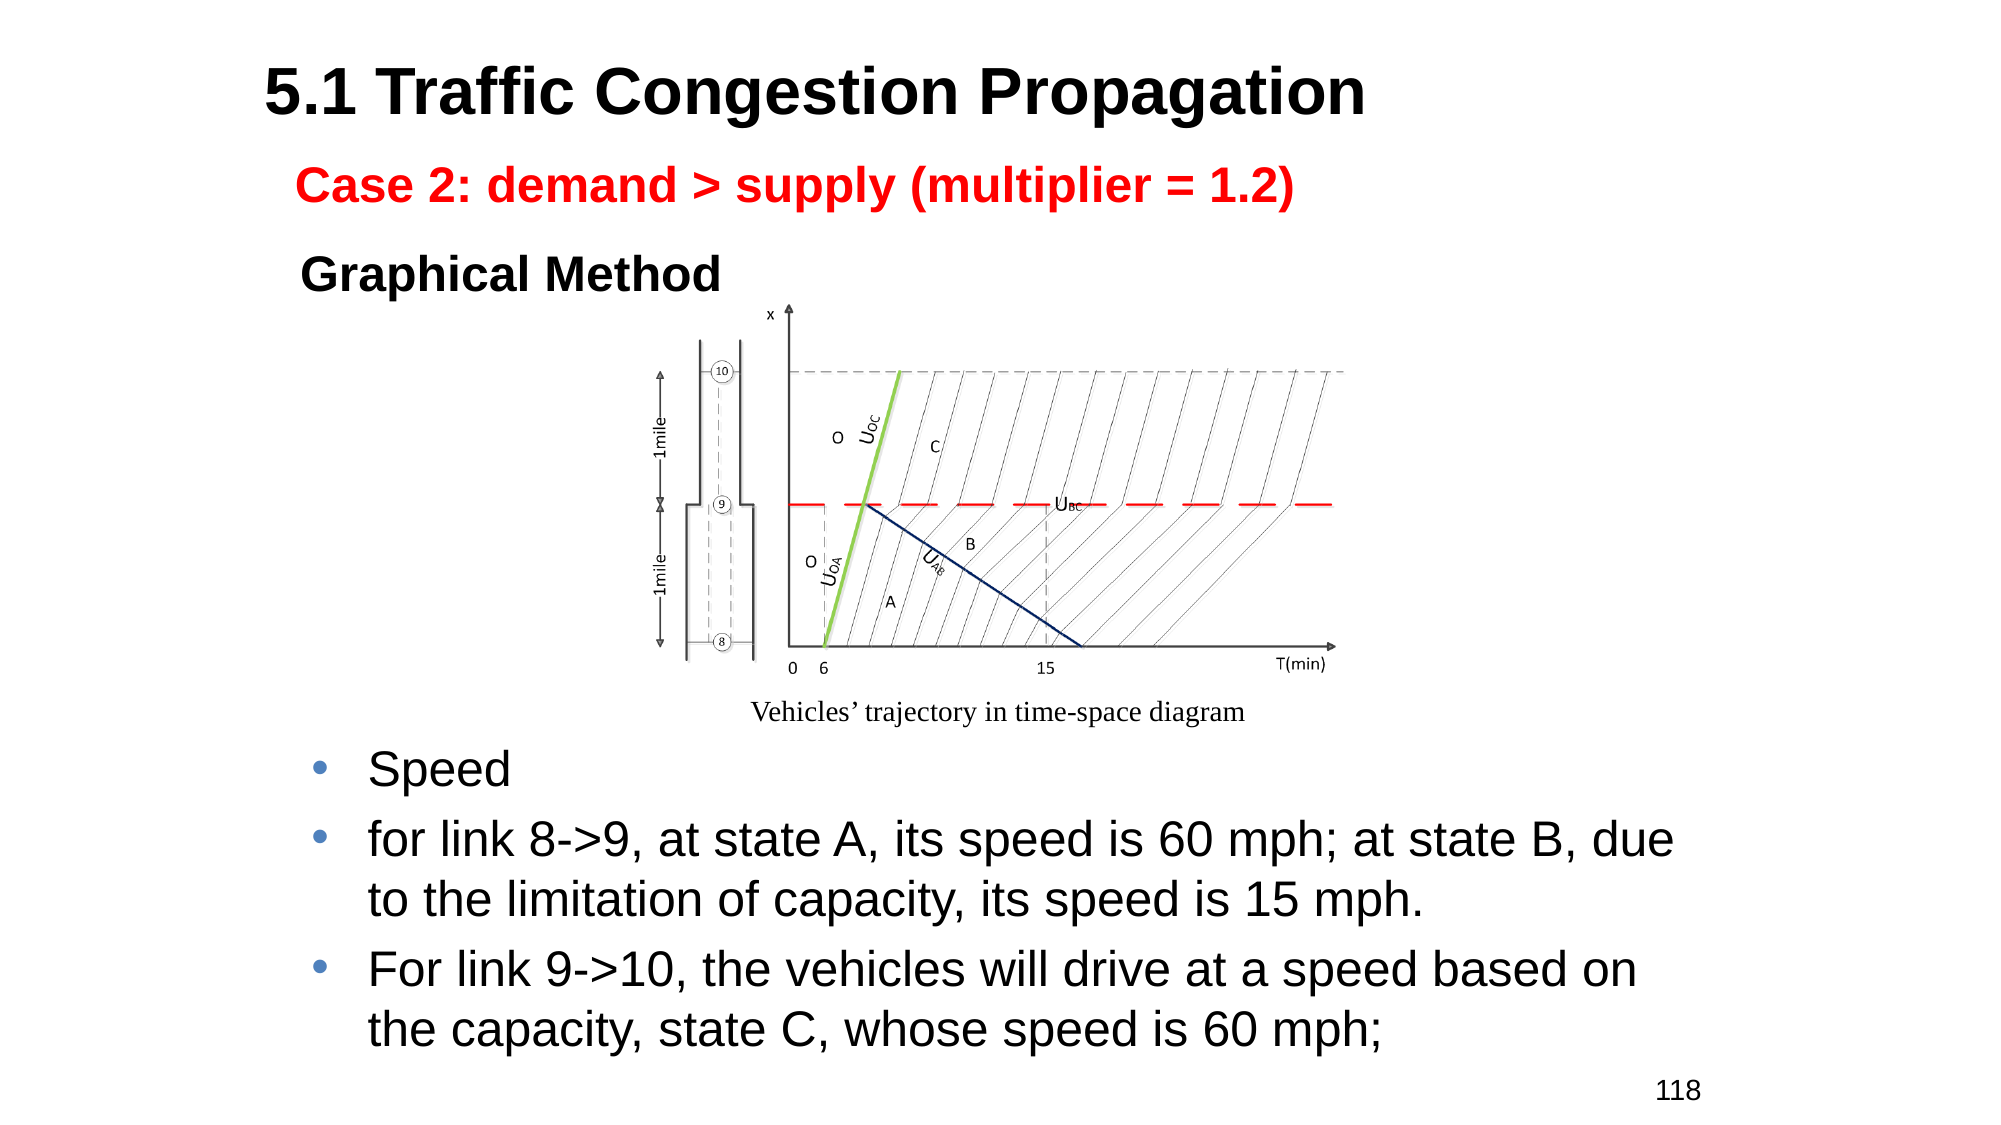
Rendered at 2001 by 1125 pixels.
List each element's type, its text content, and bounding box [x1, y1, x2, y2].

list Speed for link 8->9, at state A, its speed is 60 mph; at state B, due to the limitation of capacity, its speed is 15 mph. For link 9->10, the vehicles will drive at a speed based on the capacity, state C, whose speed is 60 mph; [296, 729, 1700, 1076]
text_box Vehicles’ trajectory in time-space diagram [735, 693, 1270, 729]
text_box Case 2: demand > supply (multiplier = 1.2) [279, 112, 1636, 252]
picture [641, 294, 1346, 685]
text_box Graphical Method [285, 210, 1709, 333]
text_box 5.1 Traffic Congestion Propagation [249, 4, 1750, 172]
text_box [1640, 1063, 1732, 1124]
